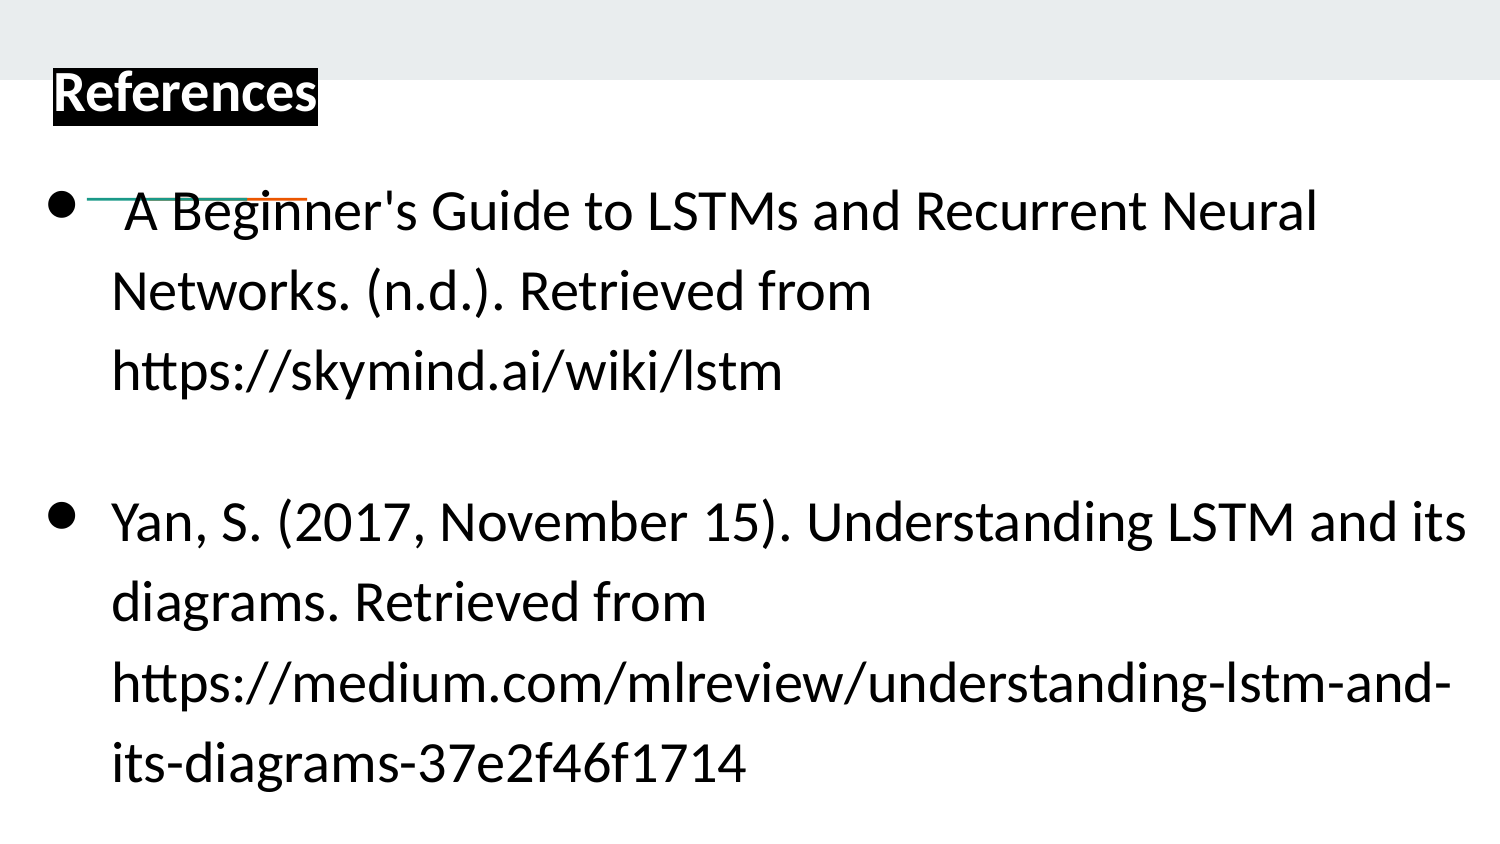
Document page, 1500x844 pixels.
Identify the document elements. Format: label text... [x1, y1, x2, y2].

title References [38, 37, 1300, 126]
list A Beginner's Guide to LSTMs and Recurrent Neural Networks. (n.d.). Retrieved from https://skymind.ai/wiki/lstm Yan, S. (2017, November 15). Understanding LSTM and its diagrams. Retrieved from https://medium.com/mlreview/understanding-lstm-and-its-diagrams-37e2f46f1714 [21, 146, 1485, 518]
